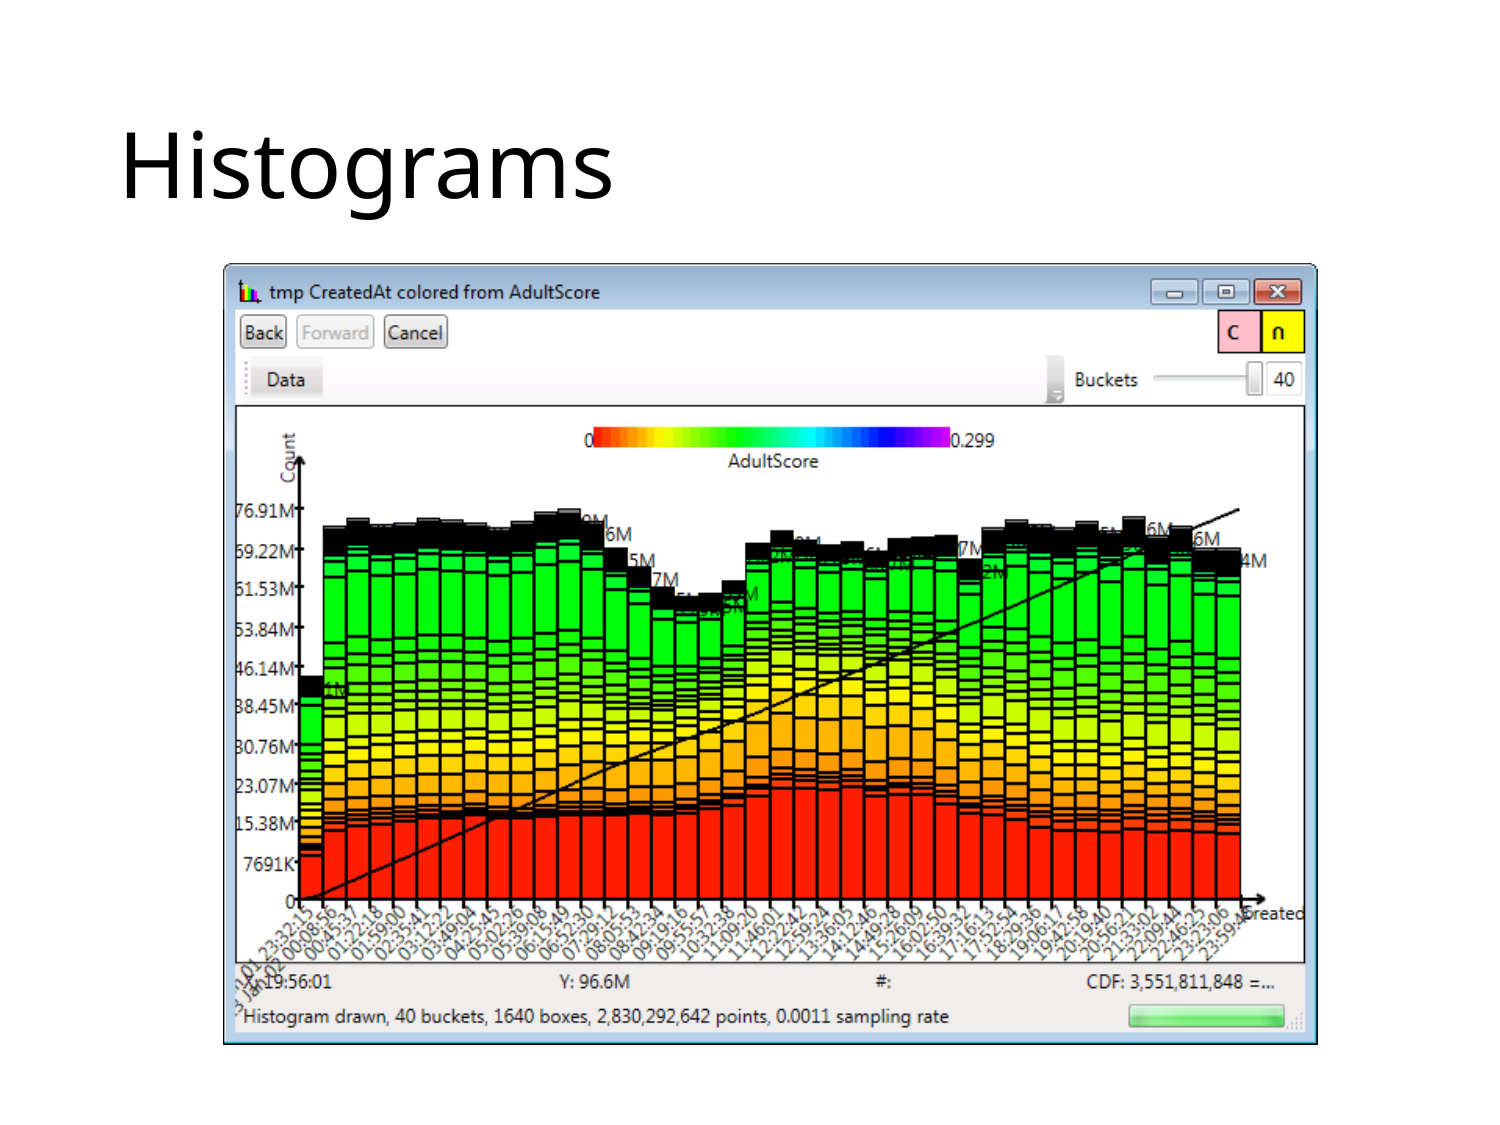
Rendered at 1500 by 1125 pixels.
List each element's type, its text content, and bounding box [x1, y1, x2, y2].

picture [223, 263, 1318, 1045]
title Histograms [103, 59, 1397, 278]
